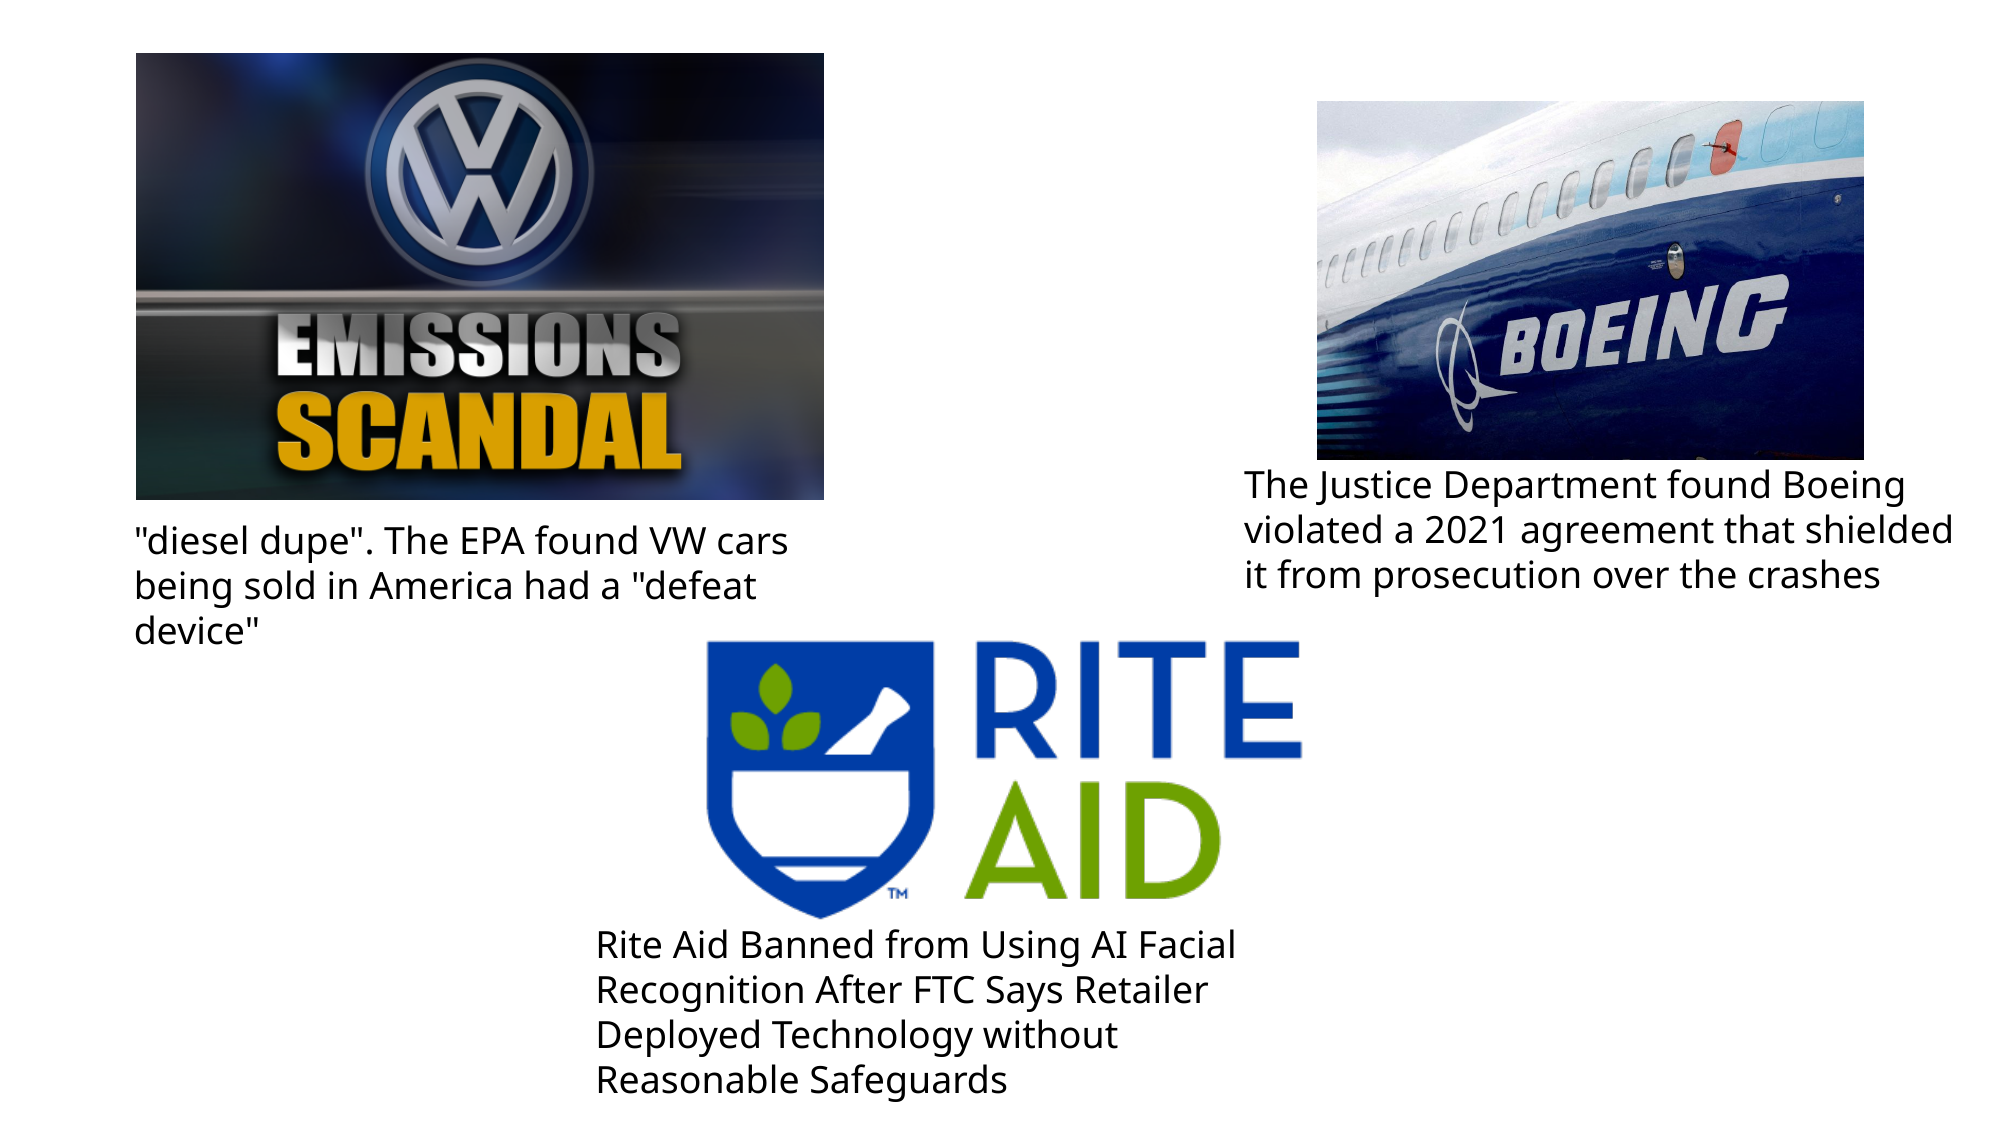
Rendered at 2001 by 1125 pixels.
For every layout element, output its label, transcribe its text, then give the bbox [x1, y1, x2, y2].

picture [135, 52, 824, 501]
text_box Rite Aid Banned from Using AI Facial Recognition After FTC Says Retailer Deployed Technology without Reasonable Safeguards [580, 913, 1347, 1109]
text_box The Justice Department found Boeing violated a 2021 agreement that shielded it from prosecution over the crashes [1229, 453, 1986, 604]
picture [1317, 100, 1864, 460]
picture [692, 624, 1319, 930]
text_box "diesel dupe". The EPA found VW cars being sold in America had a "defeat device" [118, 509, 875, 660]
